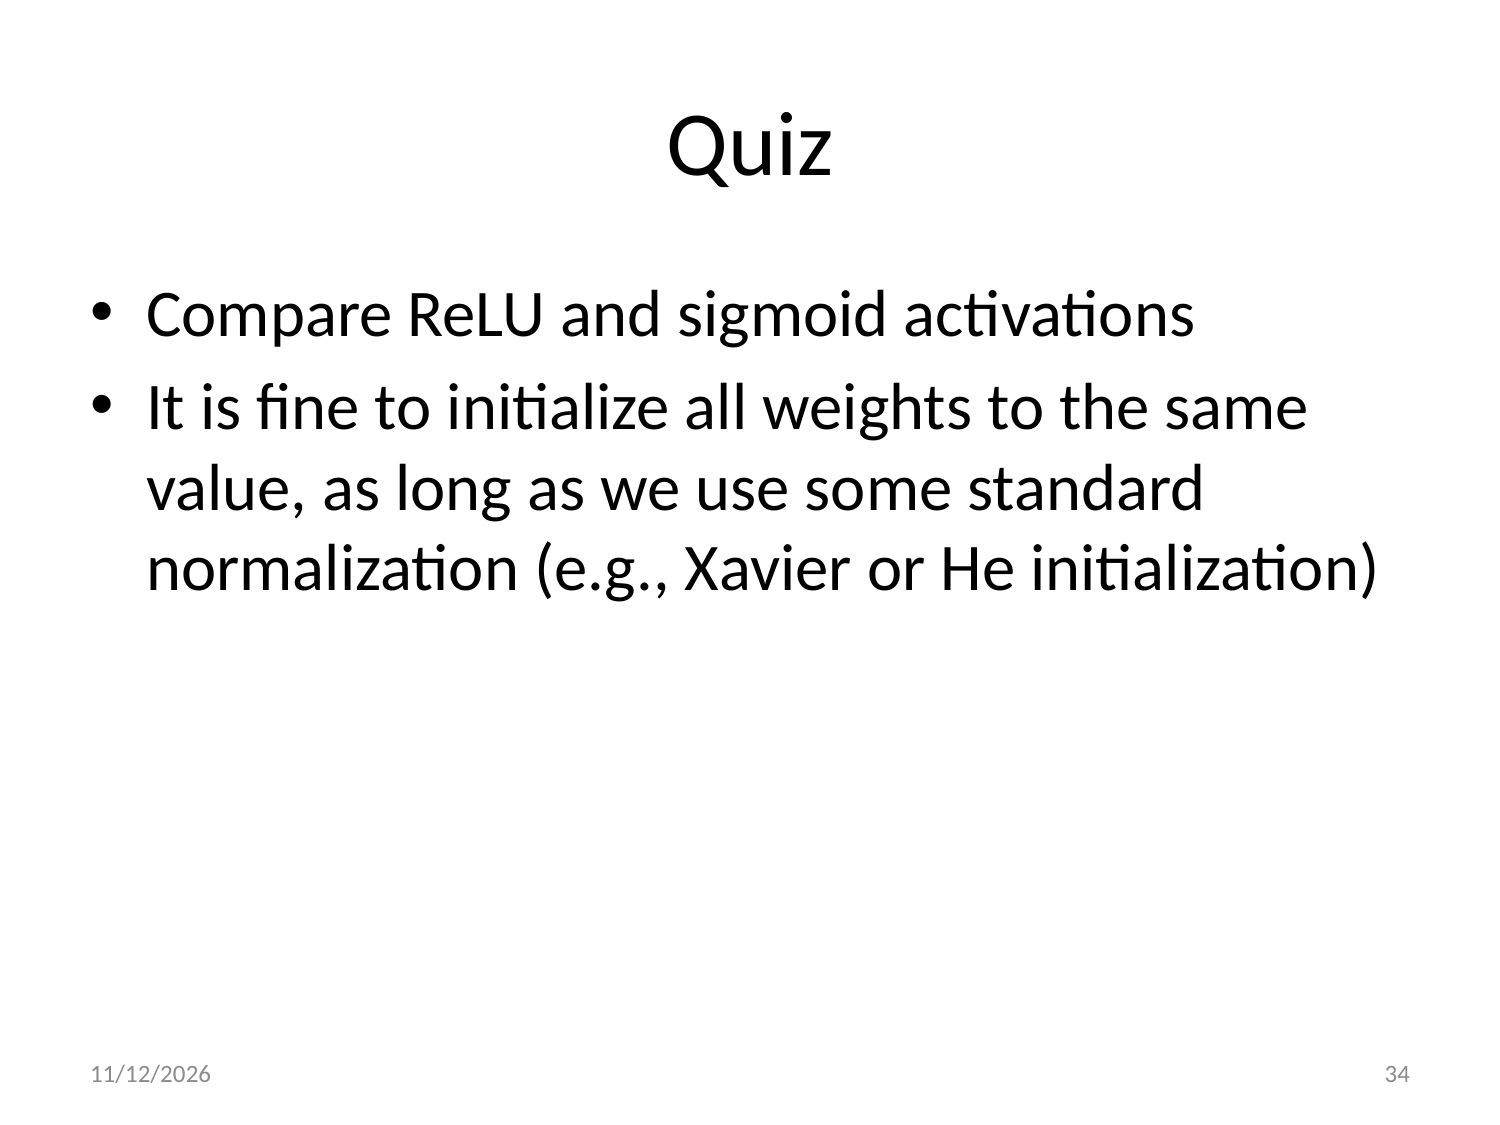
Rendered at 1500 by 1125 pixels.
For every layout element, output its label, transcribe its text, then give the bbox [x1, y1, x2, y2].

list Compare ReLU and sigmoid activations It is fine to initialize all weights to the same value, as long as we use some standard normalization (e.g., Xavier or He initialization) [75, 262, 1425, 1005]
slide_number 34 [1074, 1042, 1425, 1103]
title Quiz [75, 45, 1425, 233]
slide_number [75, 1042, 425, 1103]
